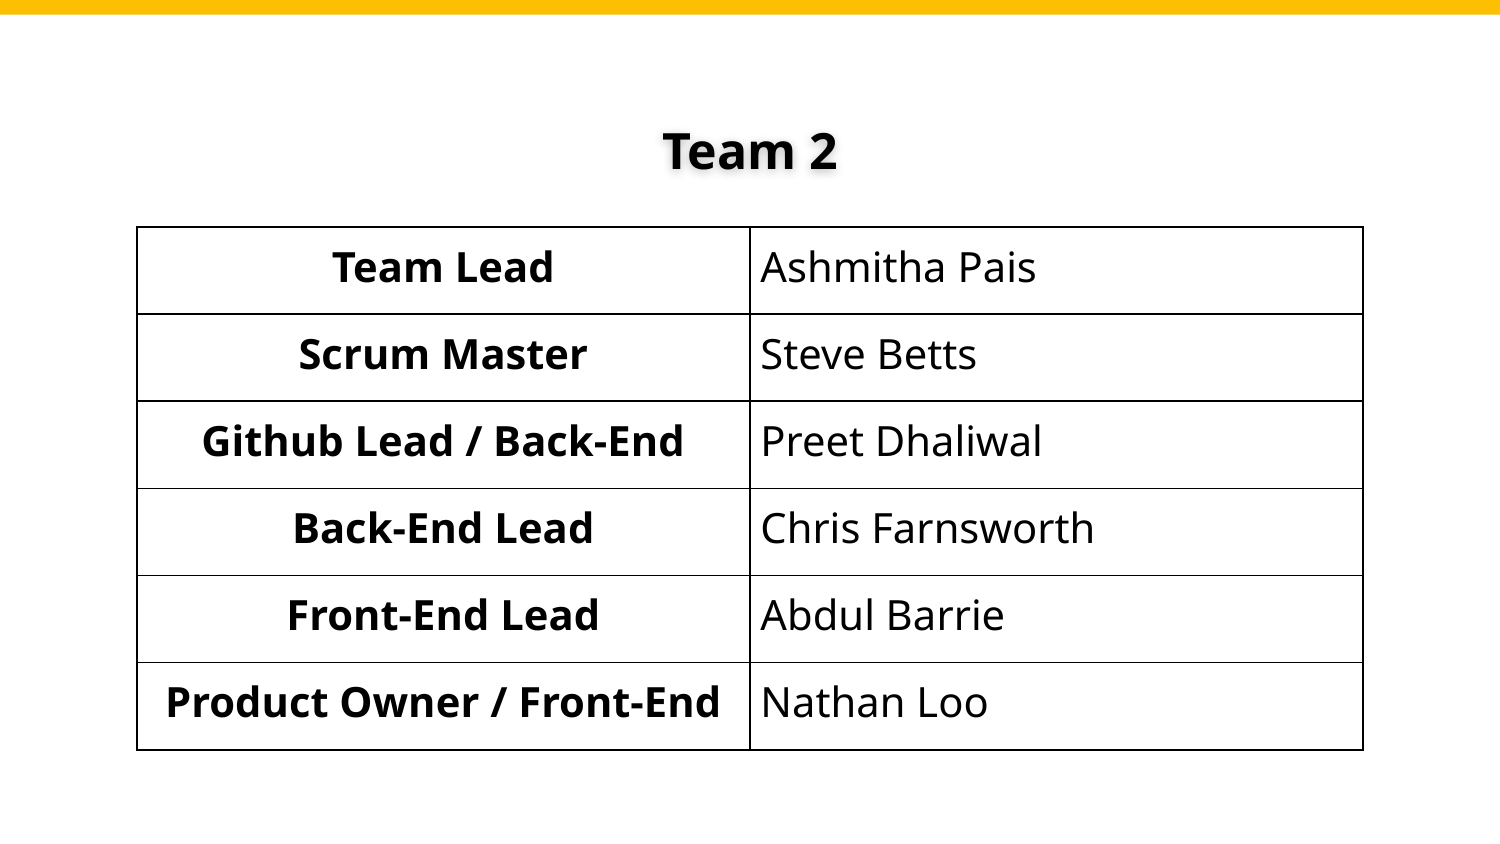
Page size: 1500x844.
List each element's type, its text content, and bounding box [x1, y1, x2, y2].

text_box [0, 0, 1500, 15]
title Team 2 [385, 104, 1115, 199]
table_header Team Lead [138, 228, 749, 313]
table_cell Front-End Lead [138, 576, 749, 662]
table_cell Product Owner / Front-End [138, 663, 749, 749]
table_cell Chris Farnsworth [751, 489, 1362, 575]
table_cell Nathan Loo [751, 663, 1362, 749]
table_cell Github Lead / Back-End [138, 402, 749, 488]
table_cell Abdul Barrie [751, 576, 1362, 662]
table_cell Steve Betts [751, 315, 1362, 400]
table_cell Scrum Master [138, 315, 749, 400]
table_header Ashmitha Pais [751, 228, 1362, 313]
table_cell Preet Dhaliwal [751, 402, 1362, 488]
table_cell Back-End Lead [138, 489, 749, 575]
